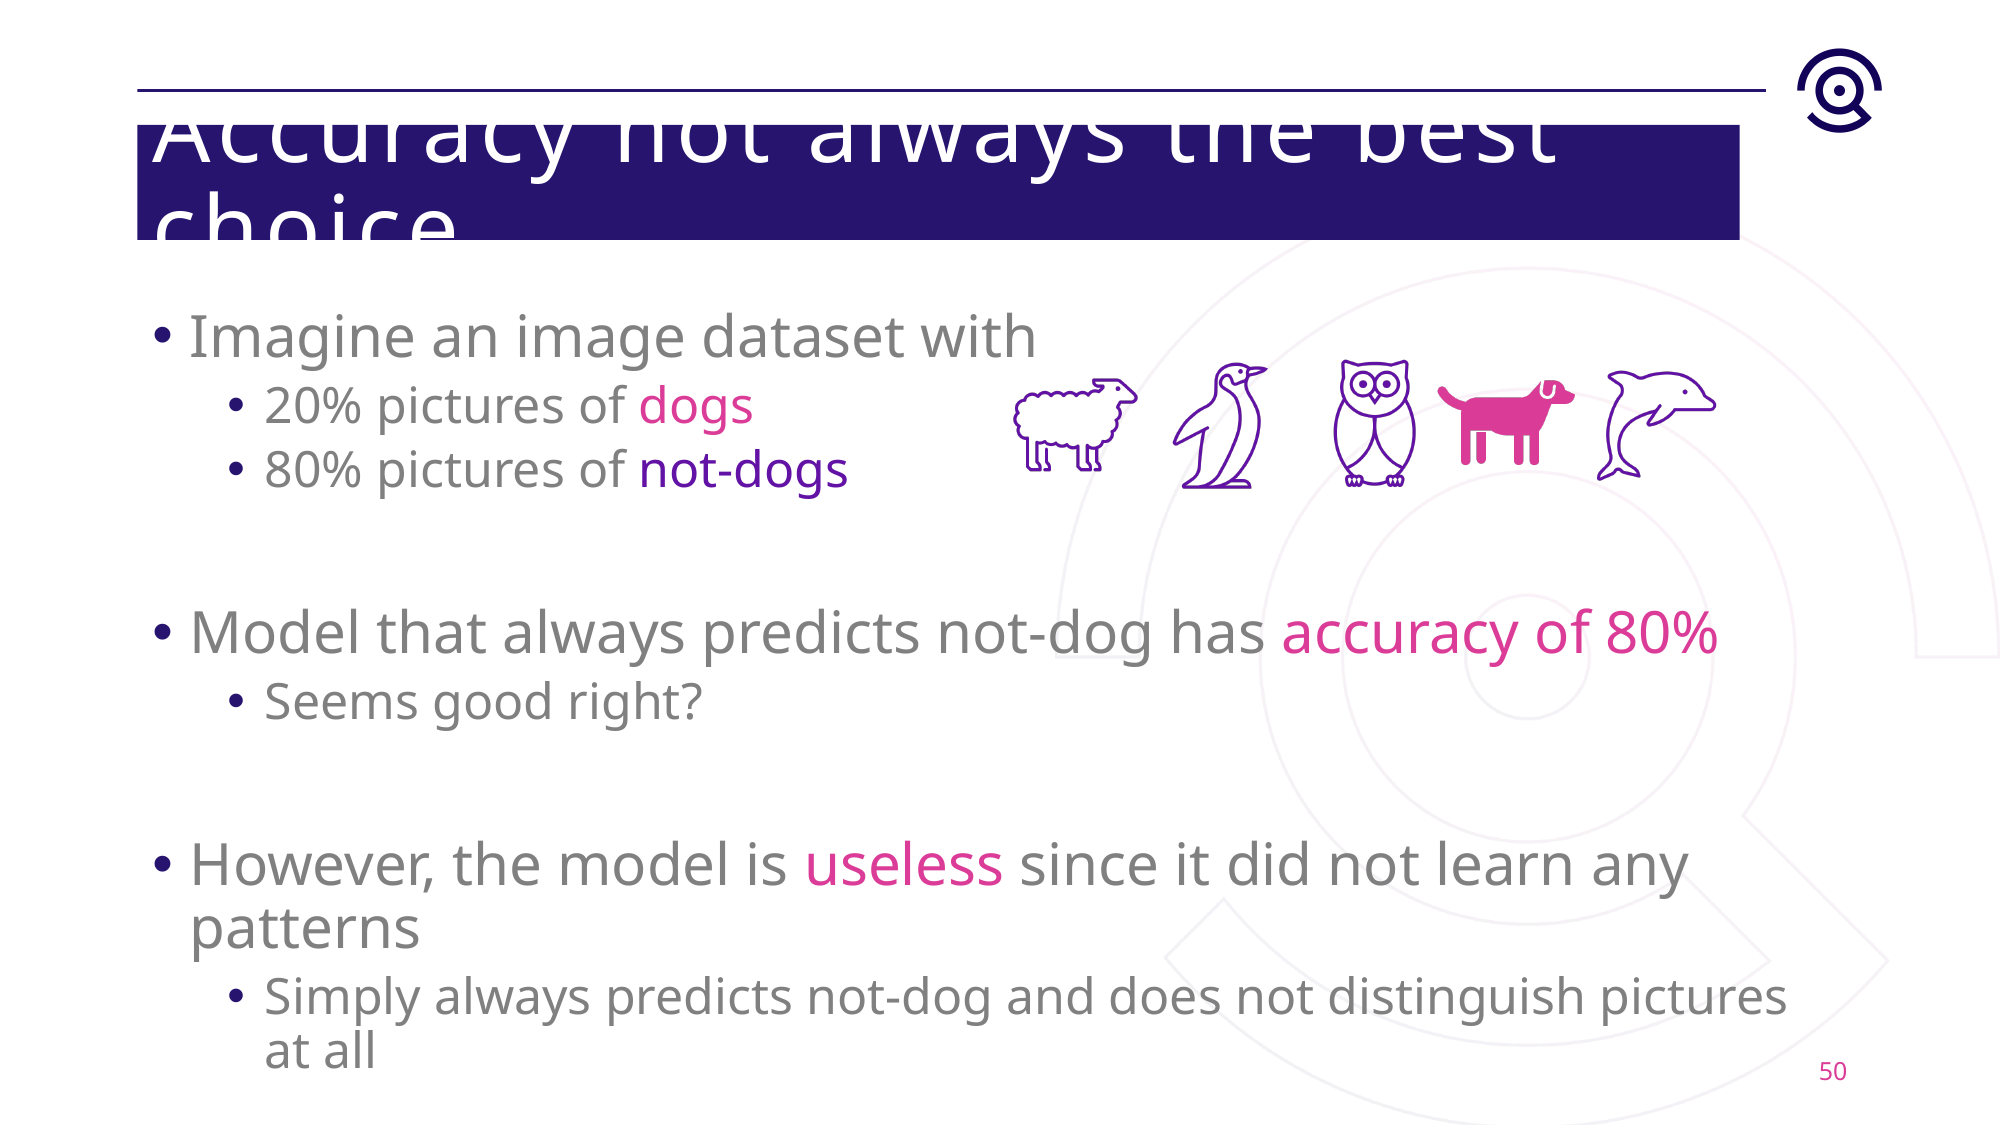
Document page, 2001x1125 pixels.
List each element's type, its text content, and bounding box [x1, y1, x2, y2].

slide_number 50 [1412, 1042, 1863, 1103]
picture [999, 347, 1731, 501]
title Accuracy not always the best choice [137, 124, 1740, 240]
list Imagine an image dataset with 20% pictures of dogs 80% pictures of not-dogs Model that always predicts not-dog has accuracy of 80% Seems good right? However, the model is useless since it did not learn any patterns Simply always predicts not-dog and does not distinguish pictures at all [137, 299, 1863, 1014]
